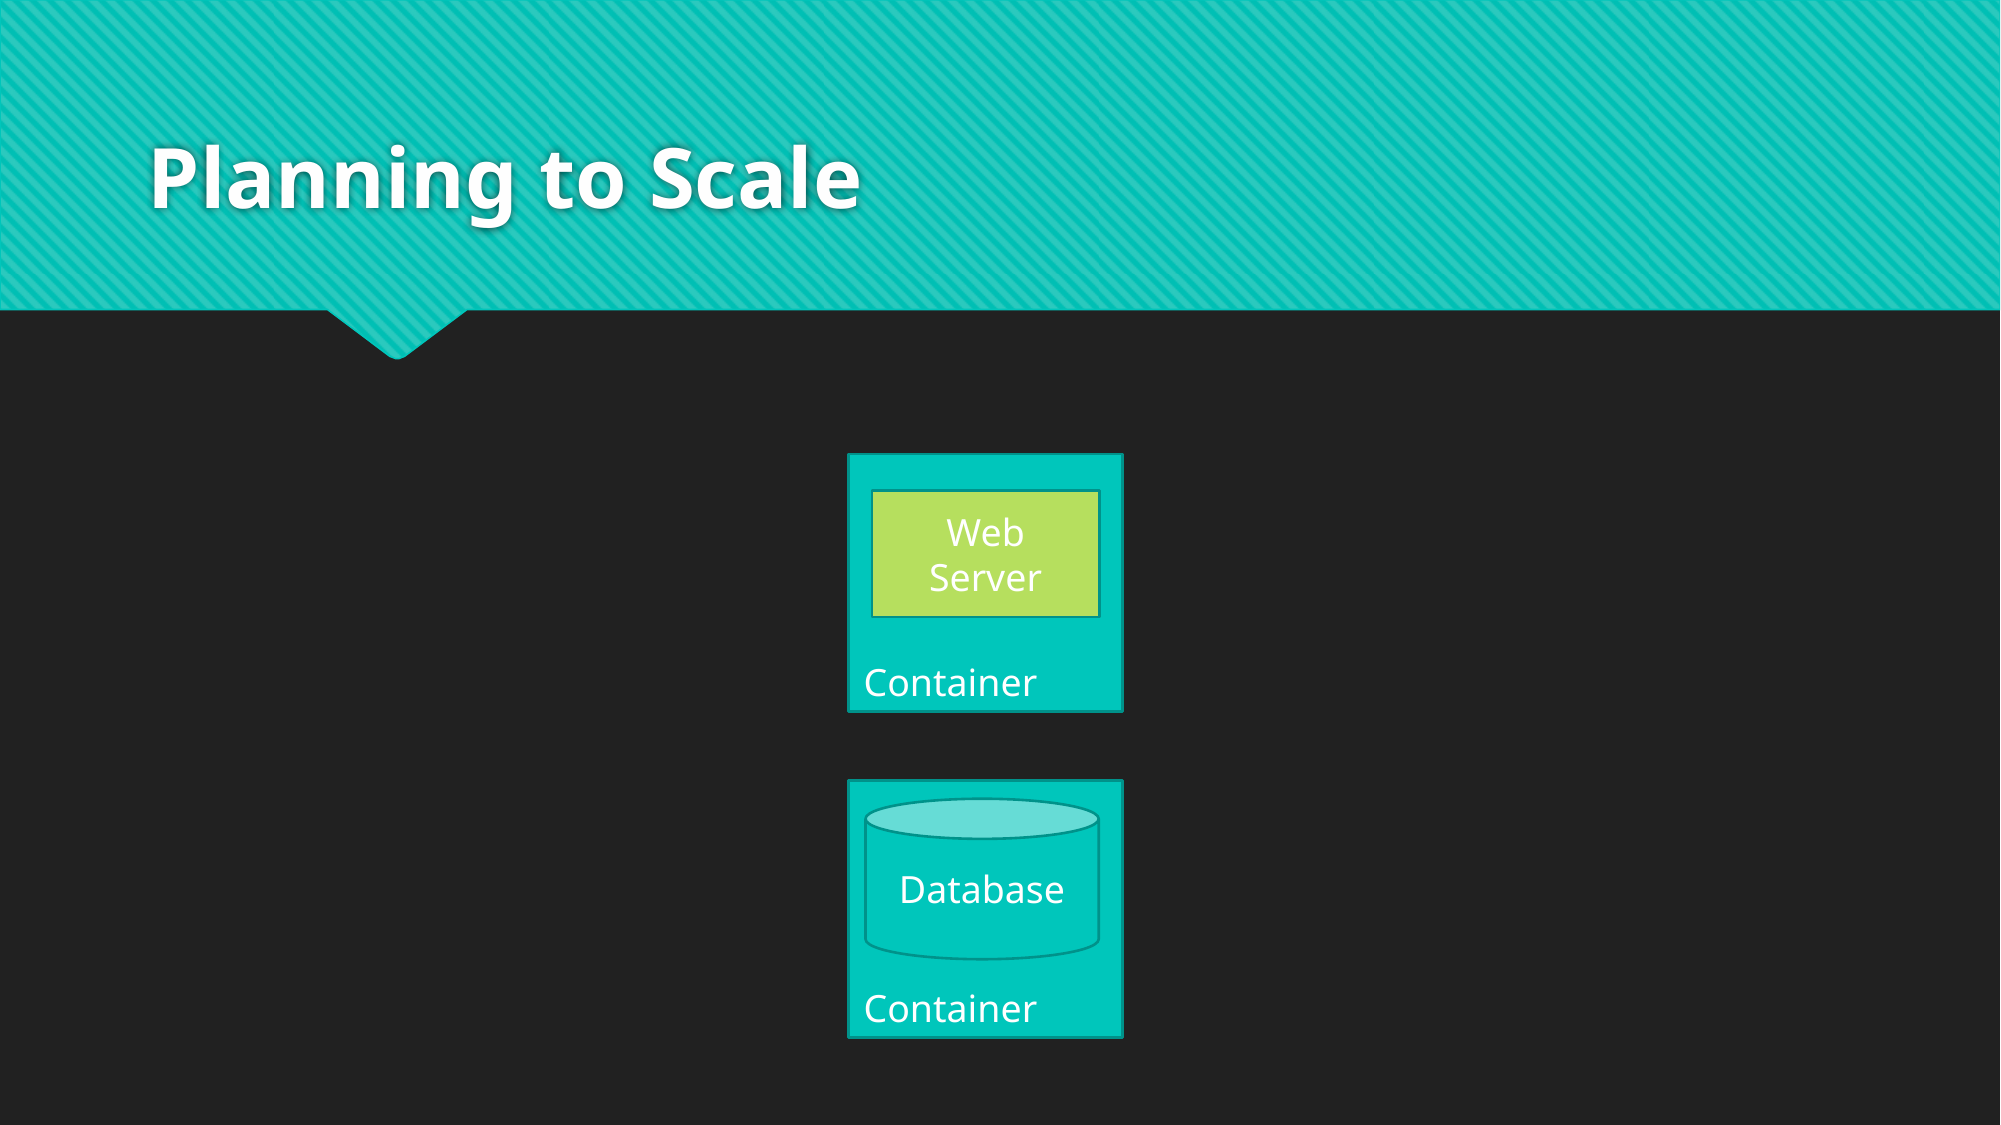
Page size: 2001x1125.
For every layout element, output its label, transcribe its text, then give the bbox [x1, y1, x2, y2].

text_box Container [847, 453, 1124, 713]
text_box Web Server [871, 489, 1101, 618]
text_box Database [864, 797, 1101, 961]
text_box Container [847, 779, 1124, 1039]
title Planning to Scale [132, 73, 1868, 233]
